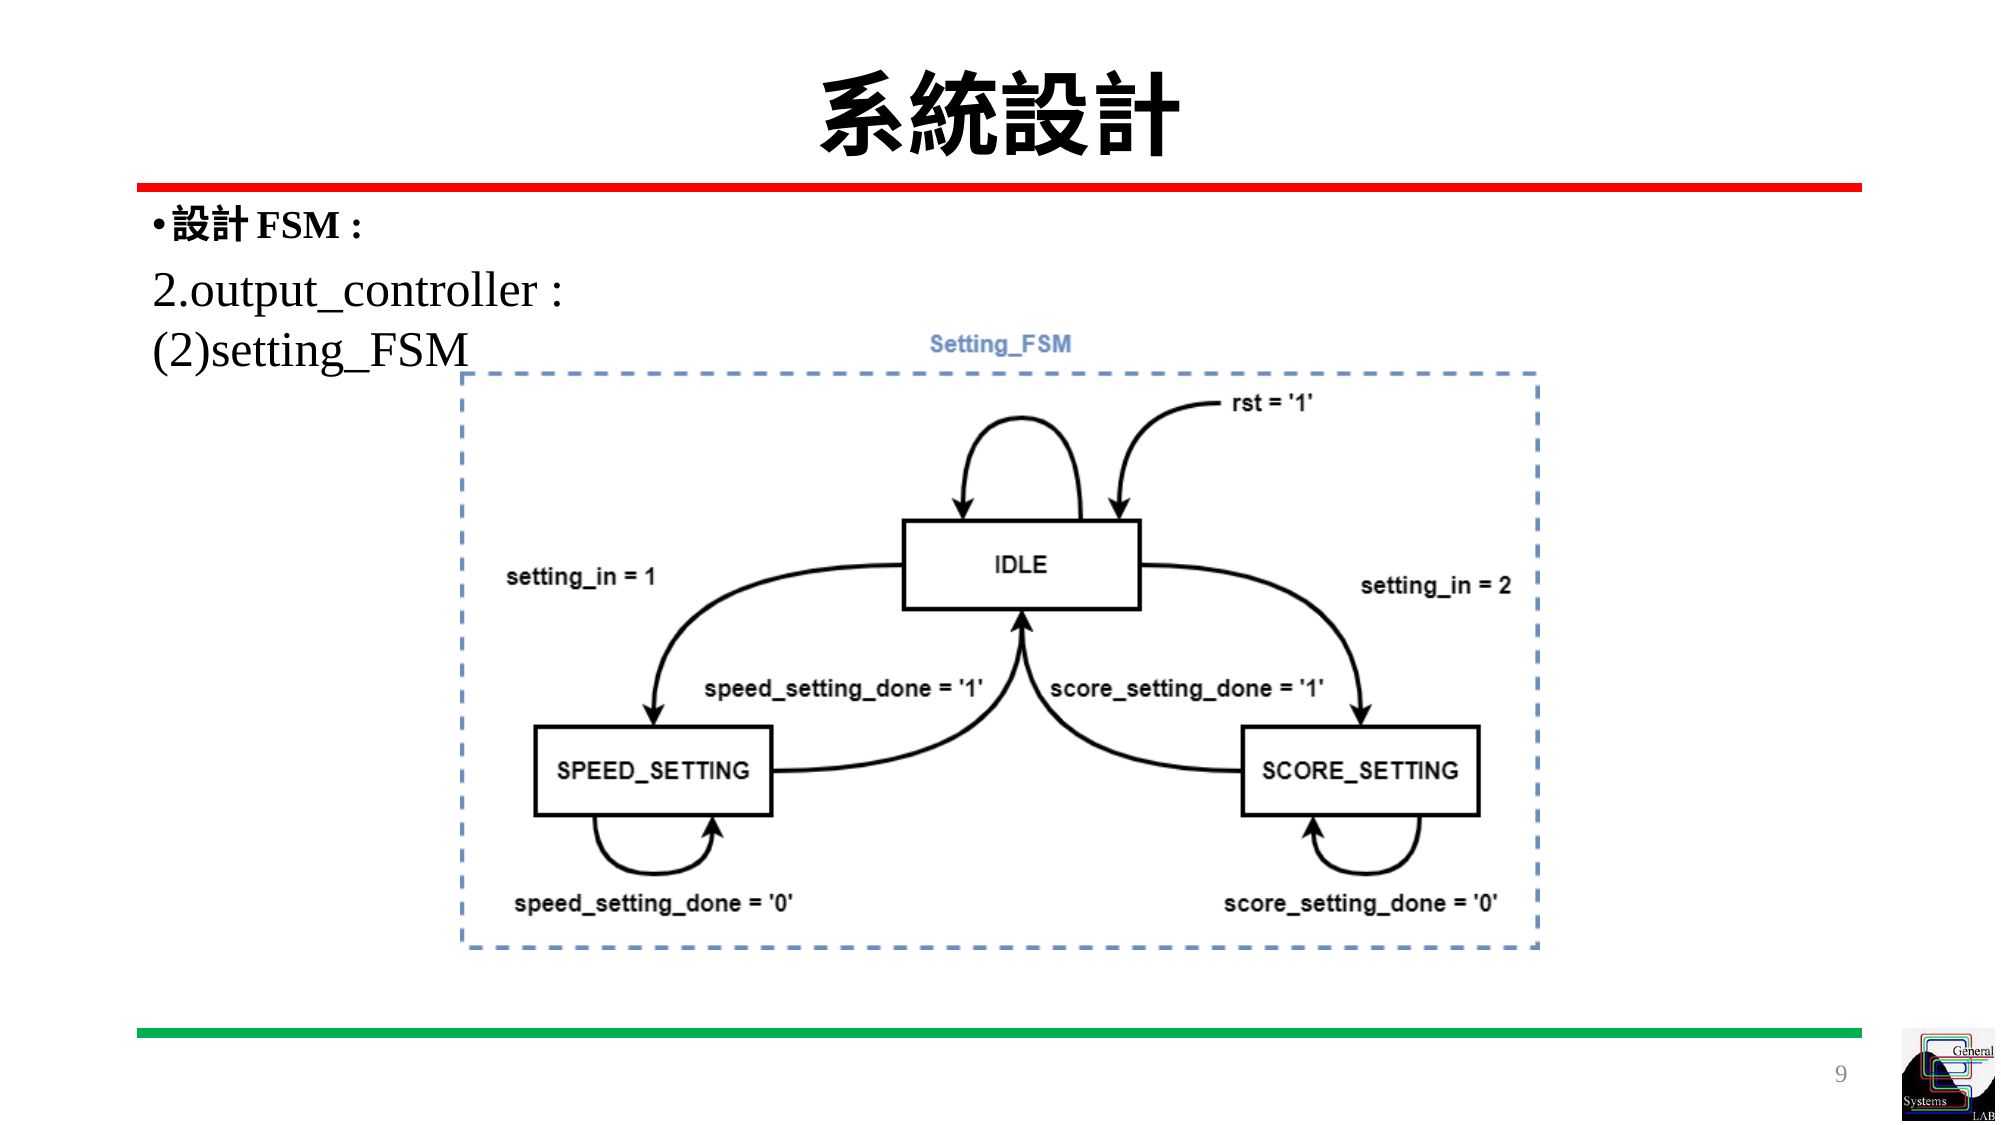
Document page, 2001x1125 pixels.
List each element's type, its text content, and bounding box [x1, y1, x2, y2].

slide_number 9 [1412, 1042, 1863, 1103]
text_box 2.output_controller : (2)setting_FSM [137, 255, 1910, 1024]
title 系統設計 [137, 59, 1863, 178]
list 設計FSM : [137, 197, 441, 255]
picture [1902, 1028, 1995, 1121]
picture [460, 329, 1540, 951]
